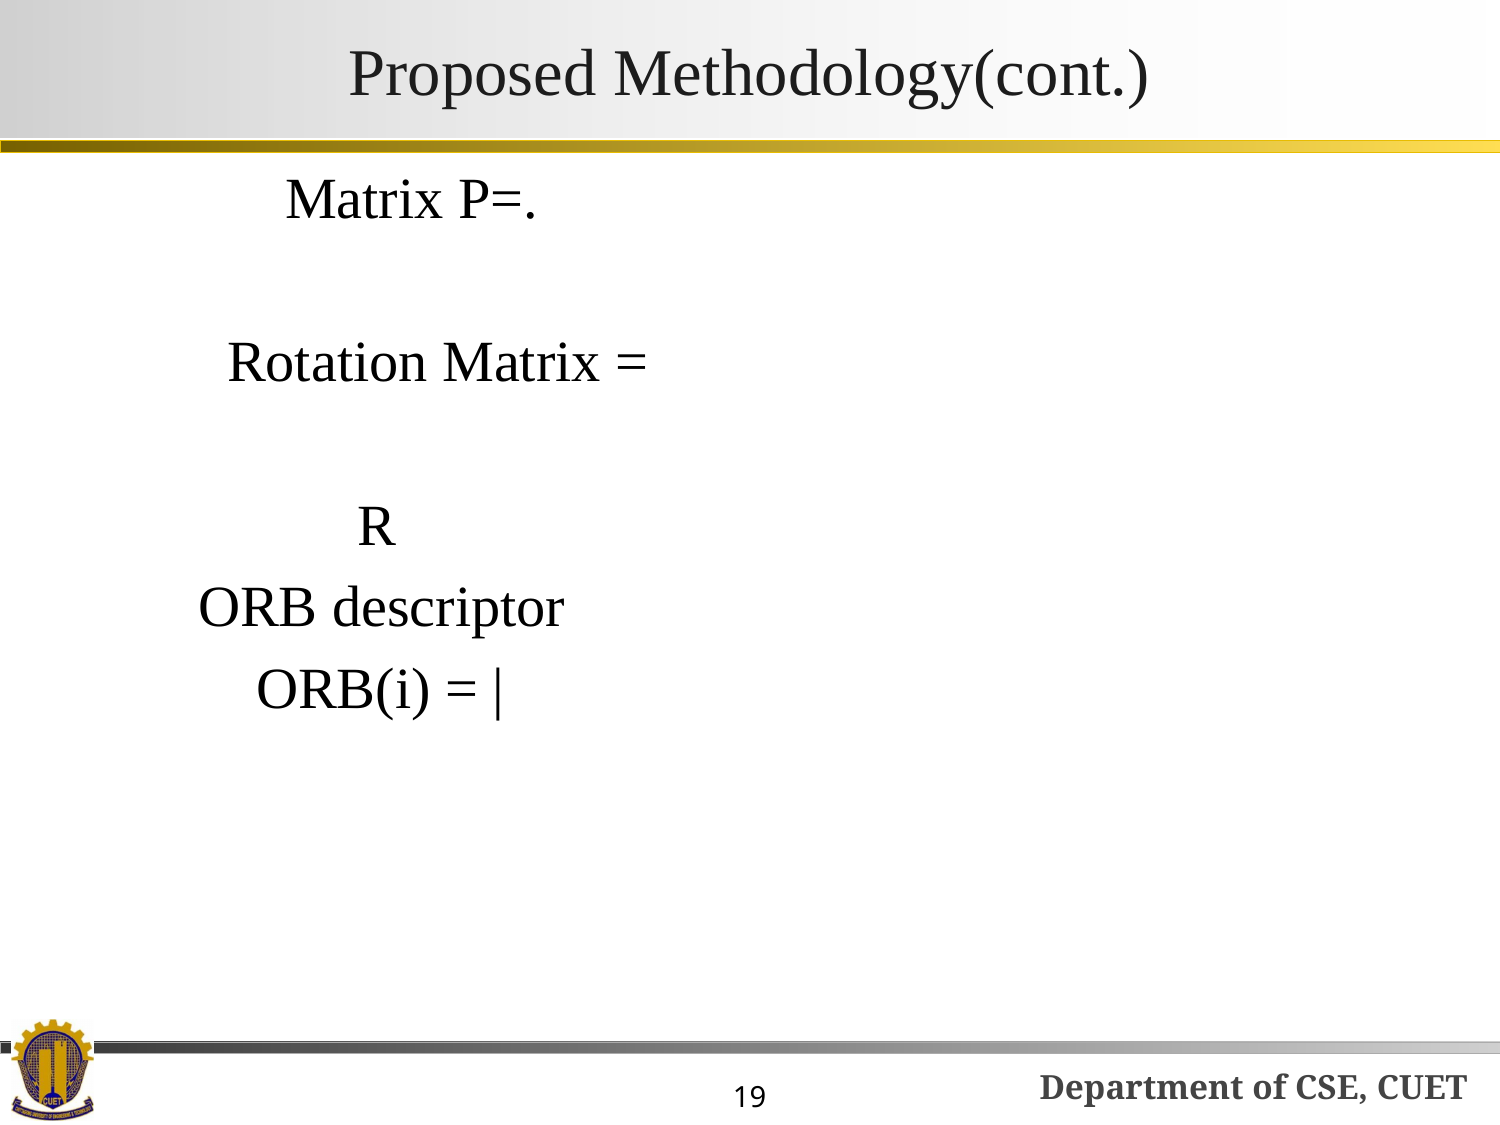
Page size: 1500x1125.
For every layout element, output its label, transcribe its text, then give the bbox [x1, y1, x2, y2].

title Proposed Methodology(cont.) [0, 0, 1500, 138]
picture [11, 1019, 94, 1121]
